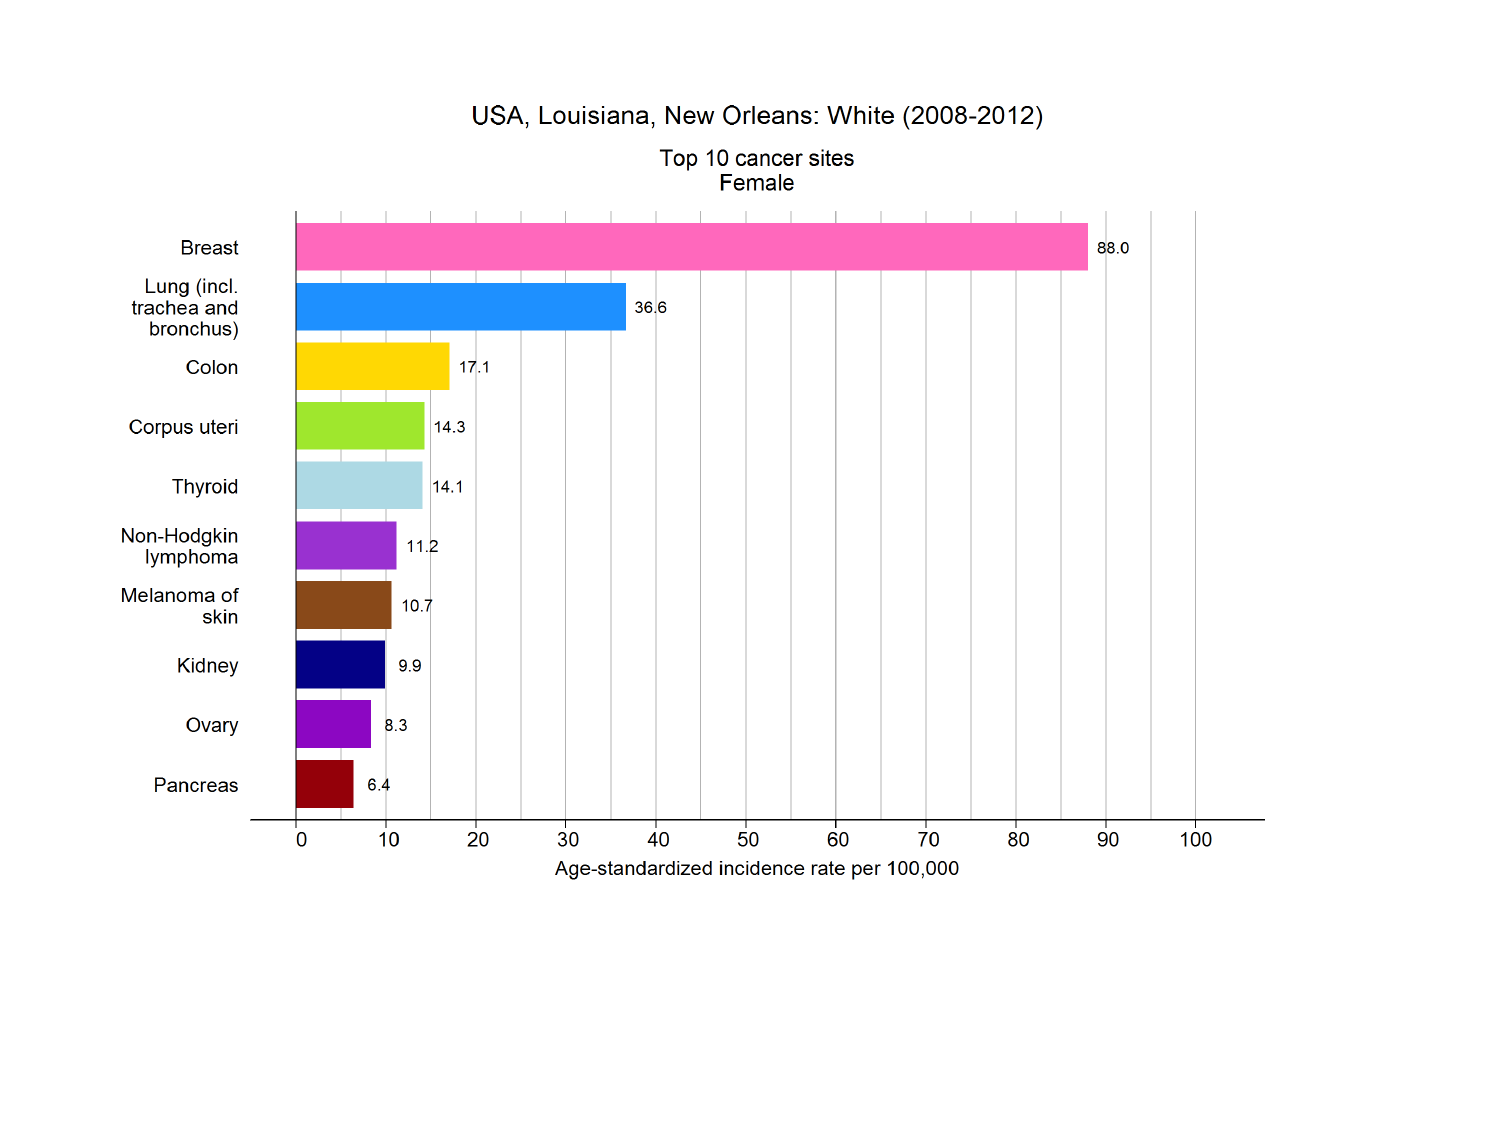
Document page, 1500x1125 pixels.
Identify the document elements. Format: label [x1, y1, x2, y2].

list [91, 67, 1293, 917]
